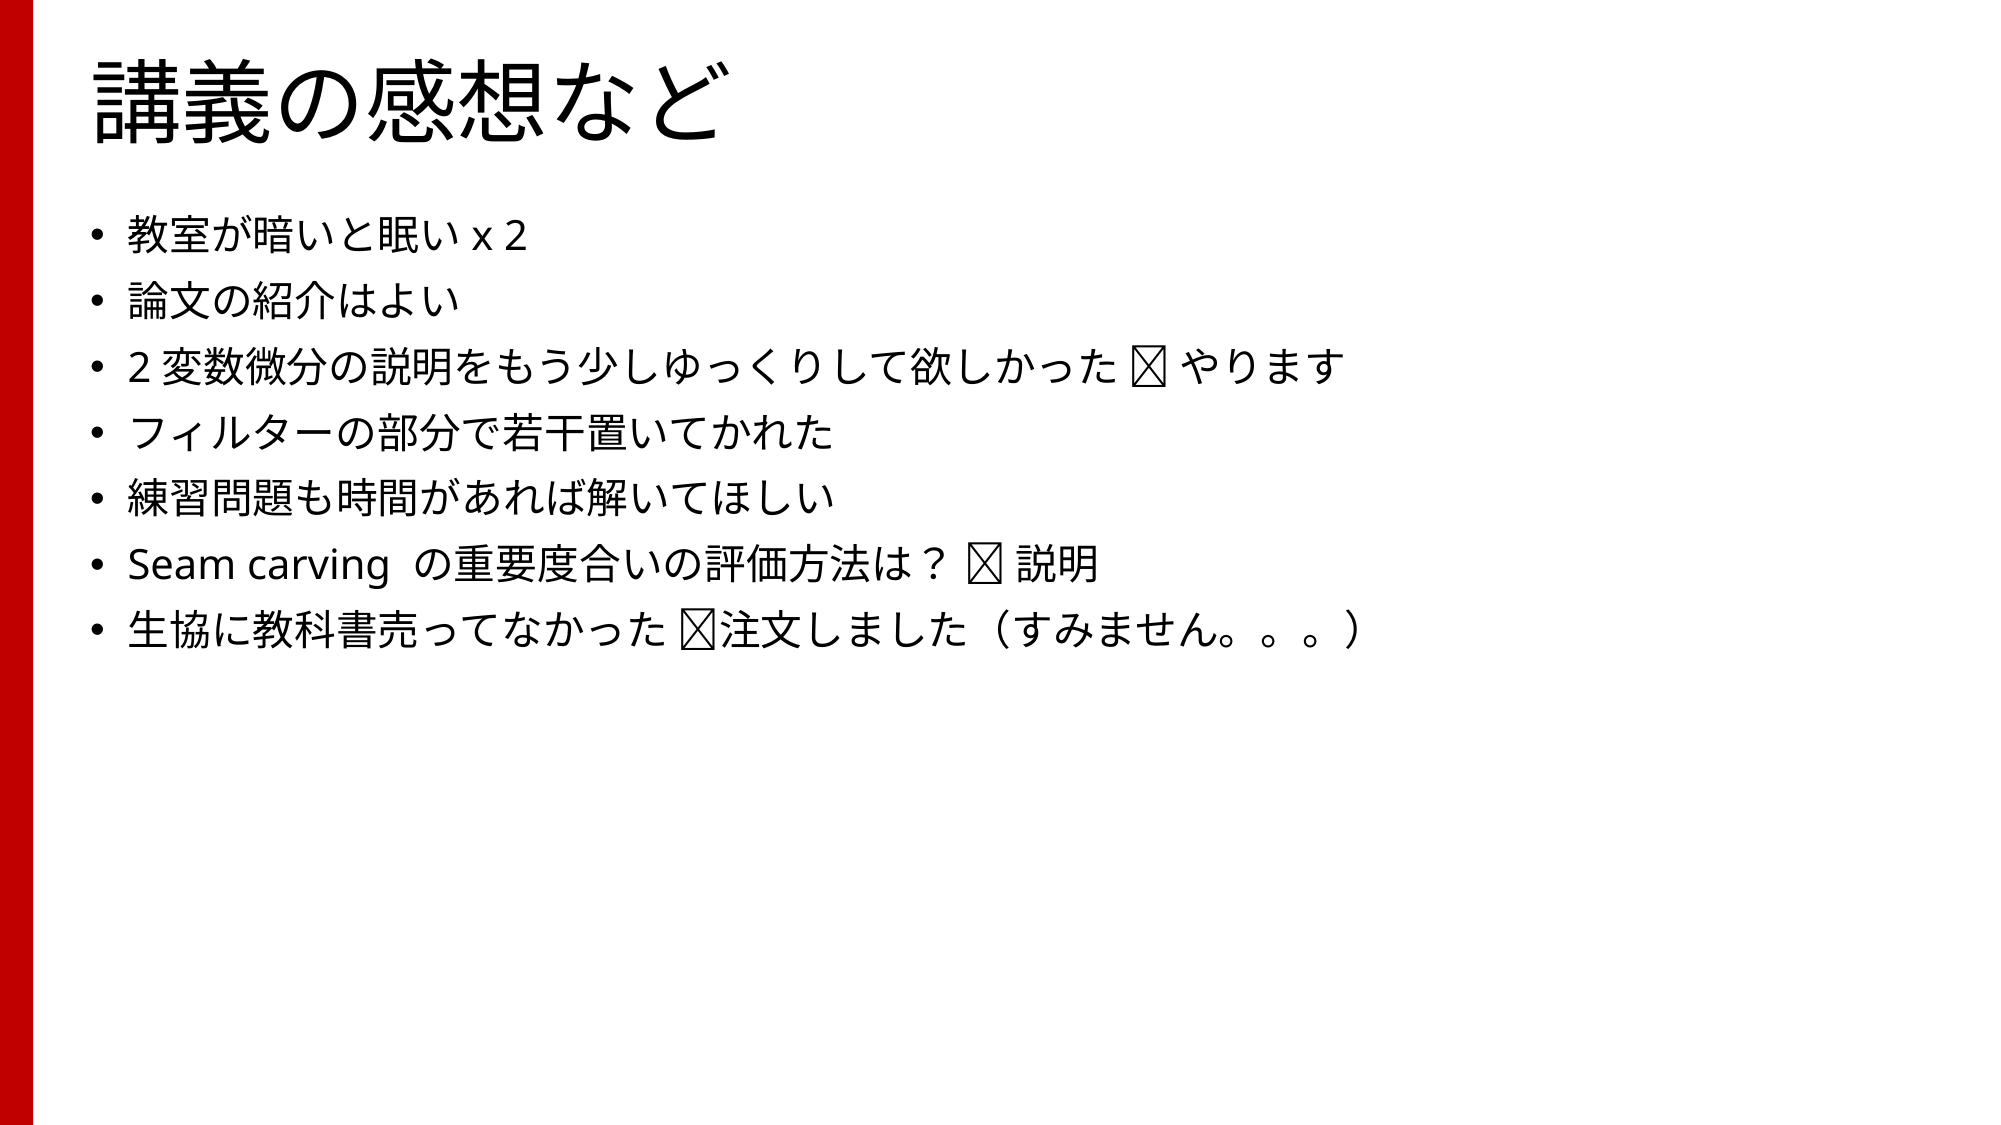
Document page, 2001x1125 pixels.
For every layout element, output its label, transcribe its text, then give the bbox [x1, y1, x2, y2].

title 講義の感想など [75, 46, 1958, 167]
list 教室が暗いと眠いx 2 論文の紹介はよい 2変数微分の説明をもう少しゆっくりして欲しかった  やります フィルターの部分で若干置いてかれた 練習問題も時間があれば解いてほしい Seam carving の重要度合いの評価方法は？  説明 生協に教科書売ってなかった 注文しました（すみません。。。） [75, 207, 1958, 1076]
